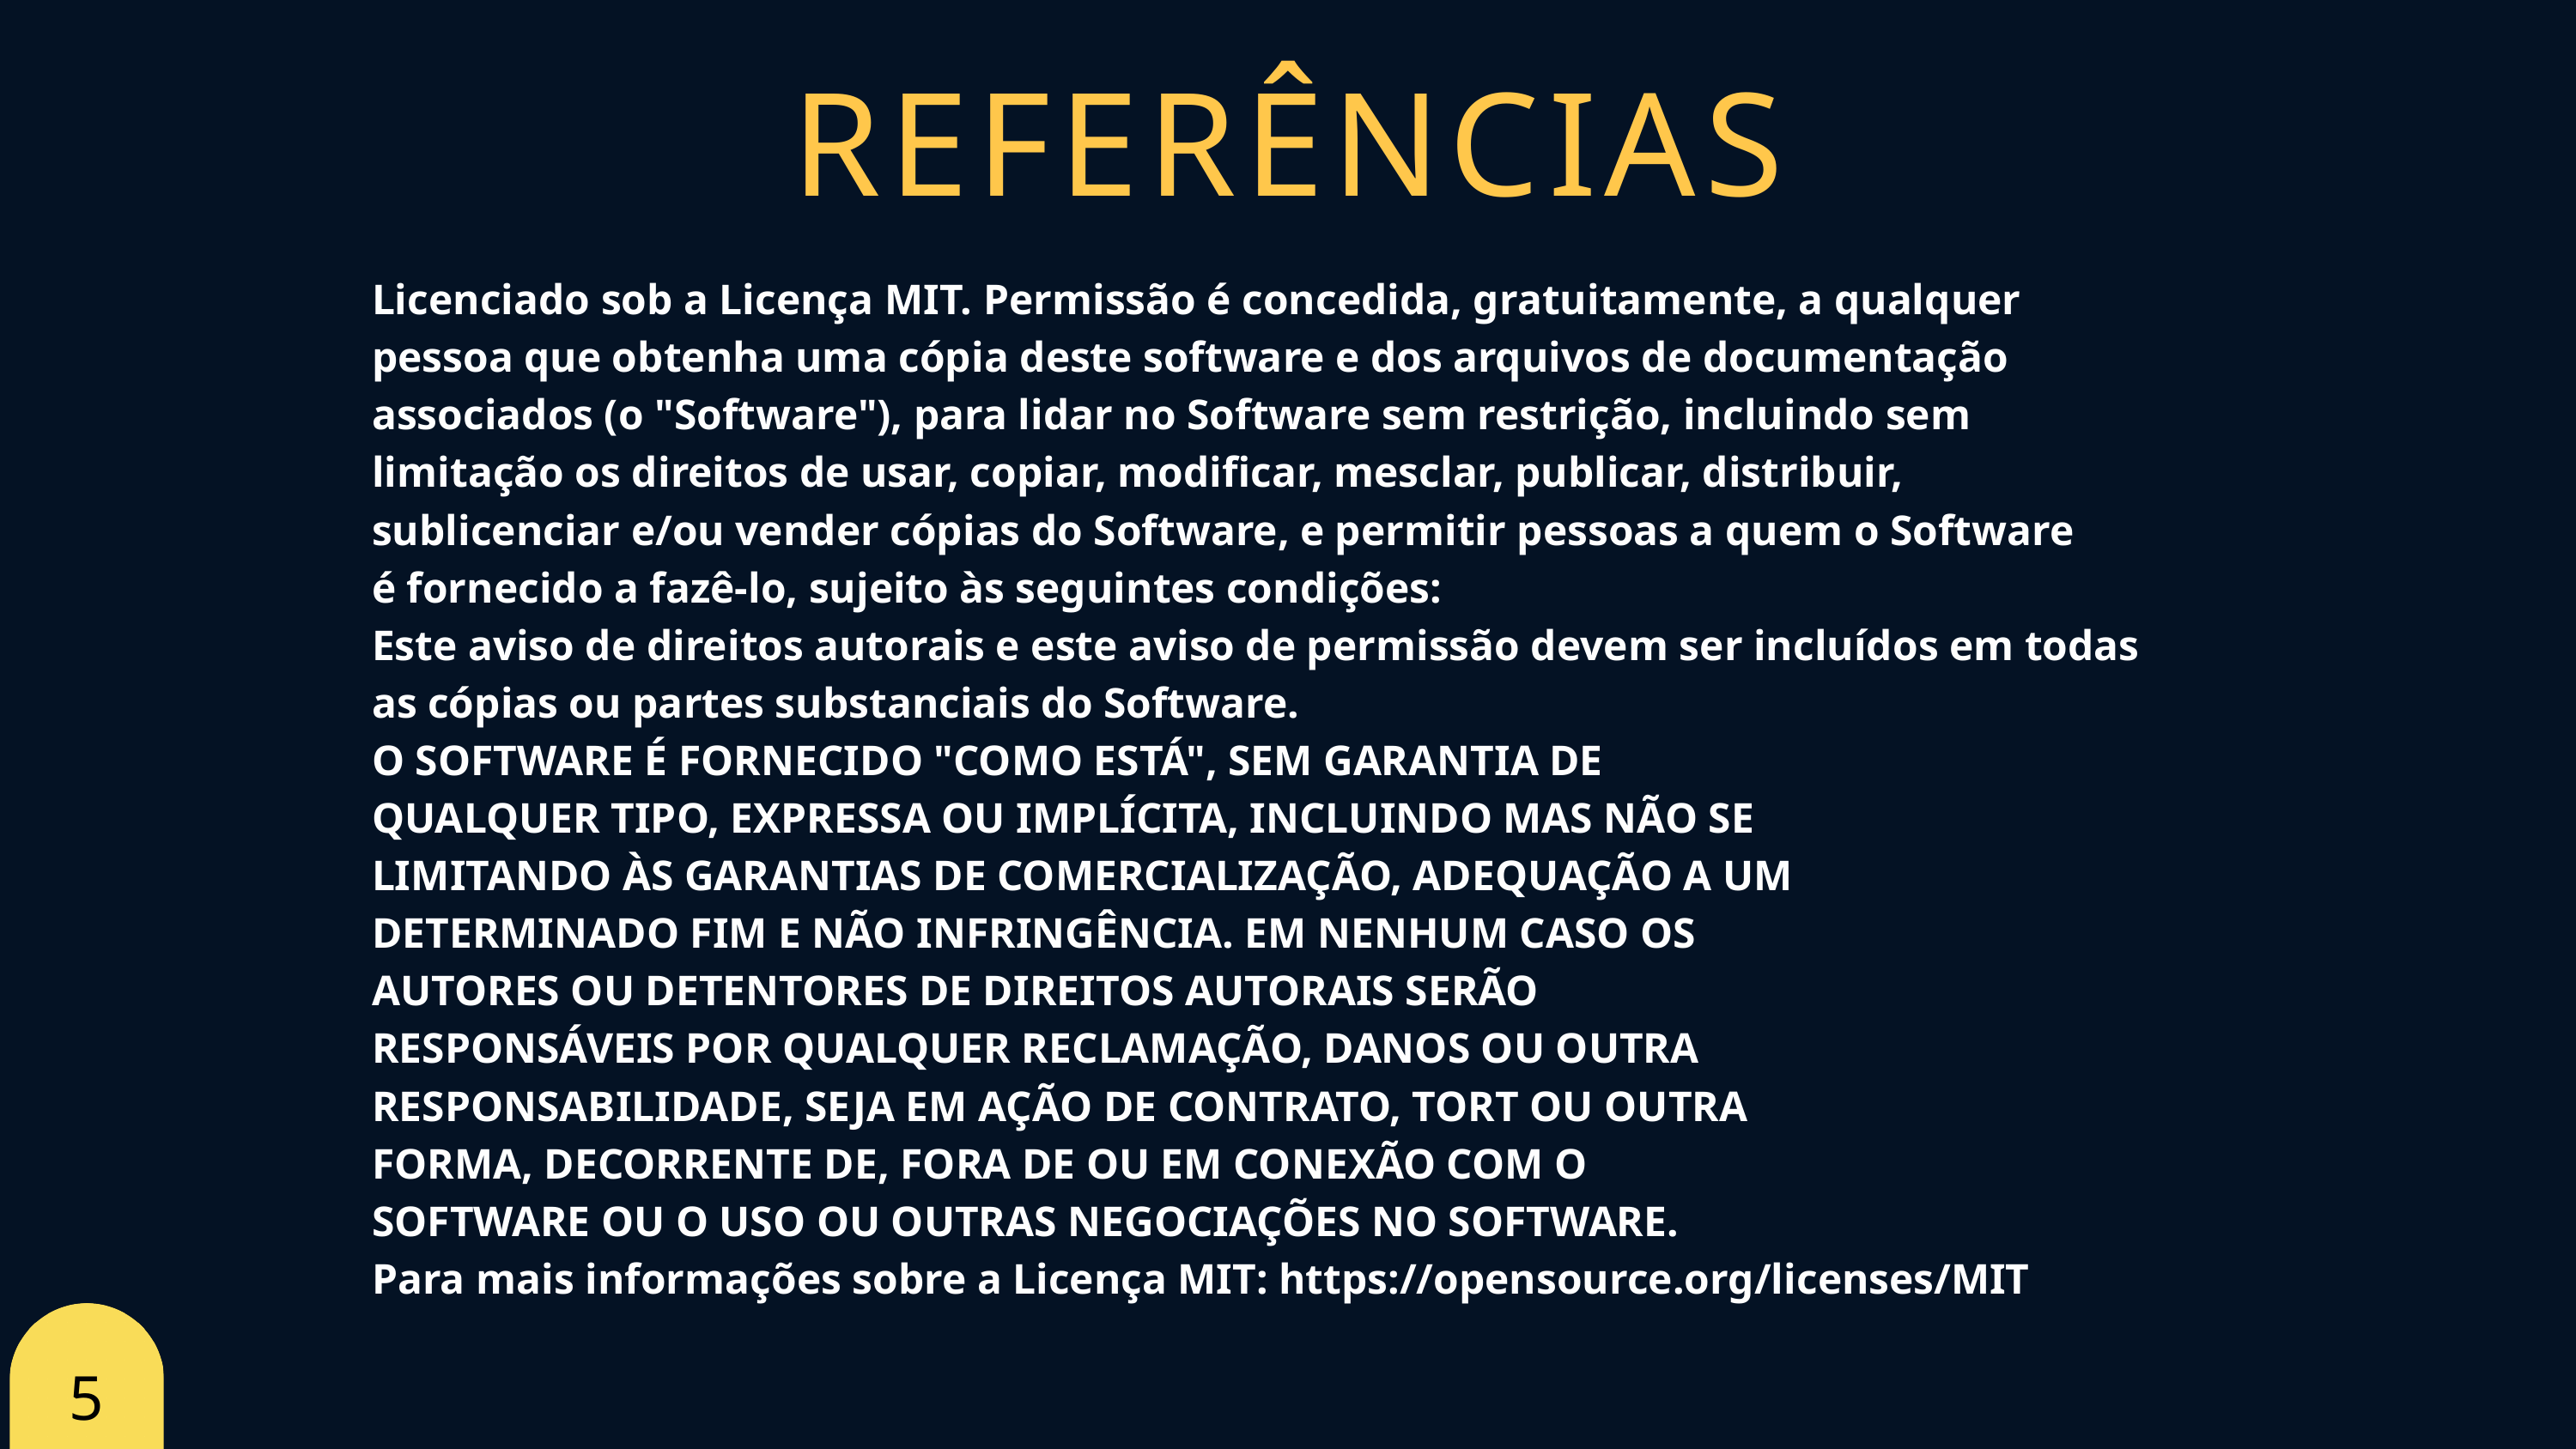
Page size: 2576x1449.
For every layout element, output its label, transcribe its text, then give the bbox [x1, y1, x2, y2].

text_box 51 [54, 1347, 119, 1449]
text_box Licenciado sob a Licença MIT. Permissão é concedida, gratuitamente, a qualquer pessoa que obtenha uma cópia deste software e dos arquivos de documentação associados (o "Software"), para lidar no Software sem restrição, incluindo sem limitação os direitos de usar, copiar, modificar, mesclar, publicar, distribuir, sublicenciar e/ou vender cópias do Software, e permitir pessoas a quem o Software é fornecido a fazê-lo, sujeito às seguintes condições: Este aviso de direitos autorais e este aviso de permissão devem ser incluídos em todas as cópias ou partes substanciais do Software. O SOFTWARE É FORNECIDO "COMO ESTÁ", SEM GARANTIA DE QUALQUER TIPO, EXPRESSA OU IMPLÍCITA, INCLUINDO MAS NÃO SE LIMITANDO ÀS GARANTIAS DE COMERCIALIZAÇÃO, ADEQUAÇÃO A UM DETERMINADO FIM E NÃO INFRINGÊNCIA. EM NENHUM CASO OS AUTORES OU DETENTORES DE DIREITOS AUTORAIS SERÃO RESPONSÁVEIS POR QUALQUER RECLAMAÇÃO, DANOS OU OUTRA RESPONSABILIDADE, SEJA EM AÇÃO DE CONTRATO, TORT OU OUTRA FORMA, DECORRENTE DE, FORA DE OU EM CONEXÃO COM O SOFTWARE OU O USO OU OUTRAS NEGOCIAÇÕES NO SOFTWARE. Para mais informações sobre a Licença MIT: https://opensource.org/licenses/MIT [372, 265, 2204, 1302]
text_box REFERÊNCIAS [64, 76, 2512, 225]
text_box [9, 1303, 164, 1449]
